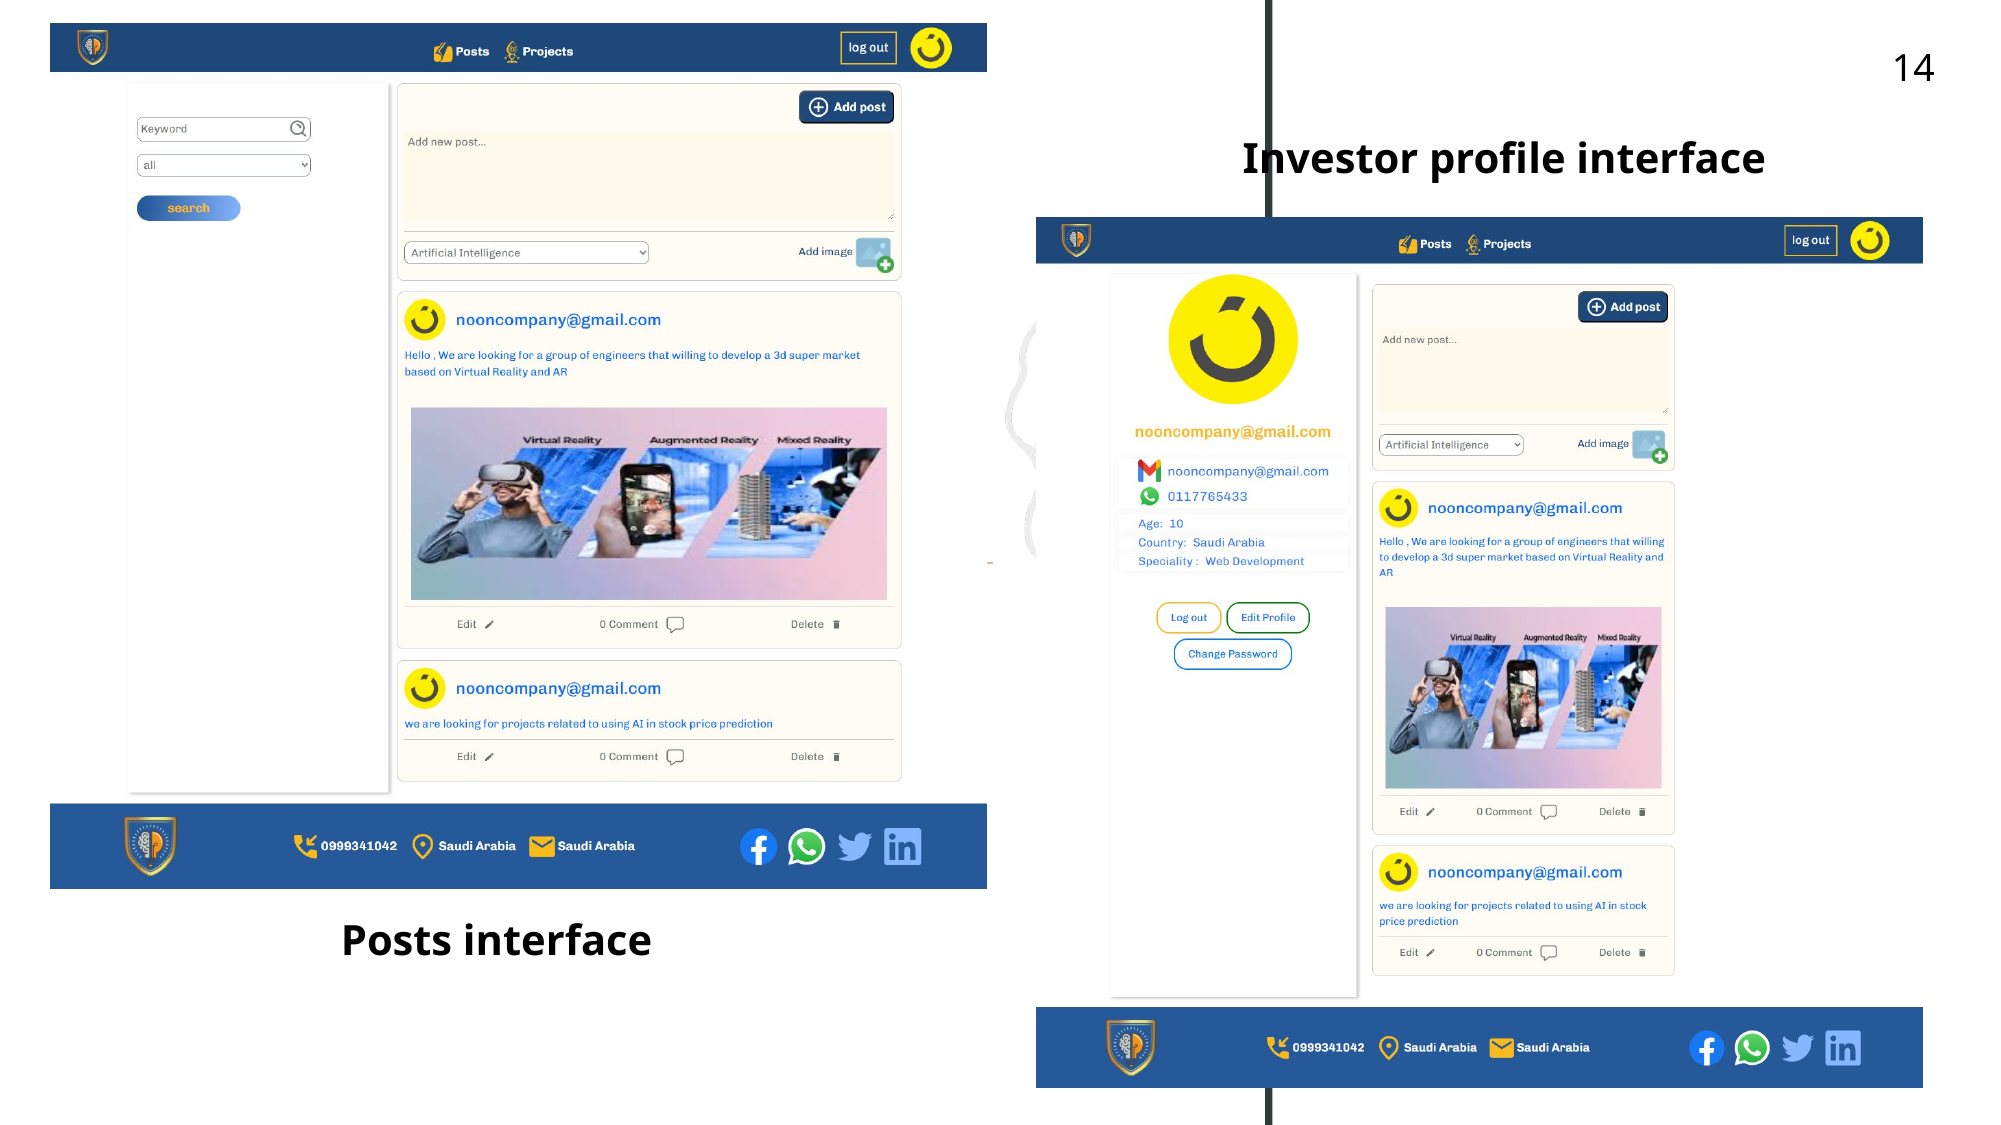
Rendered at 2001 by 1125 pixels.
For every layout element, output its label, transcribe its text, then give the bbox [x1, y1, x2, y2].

picture [50, 23, 1923, 1089]
text_box Investor profile interface [1227, 124, 1782, 189]
text_box Posts interface [326, 906, 668, 972]
text_box 14 [1820, 36, 1950, 97]
